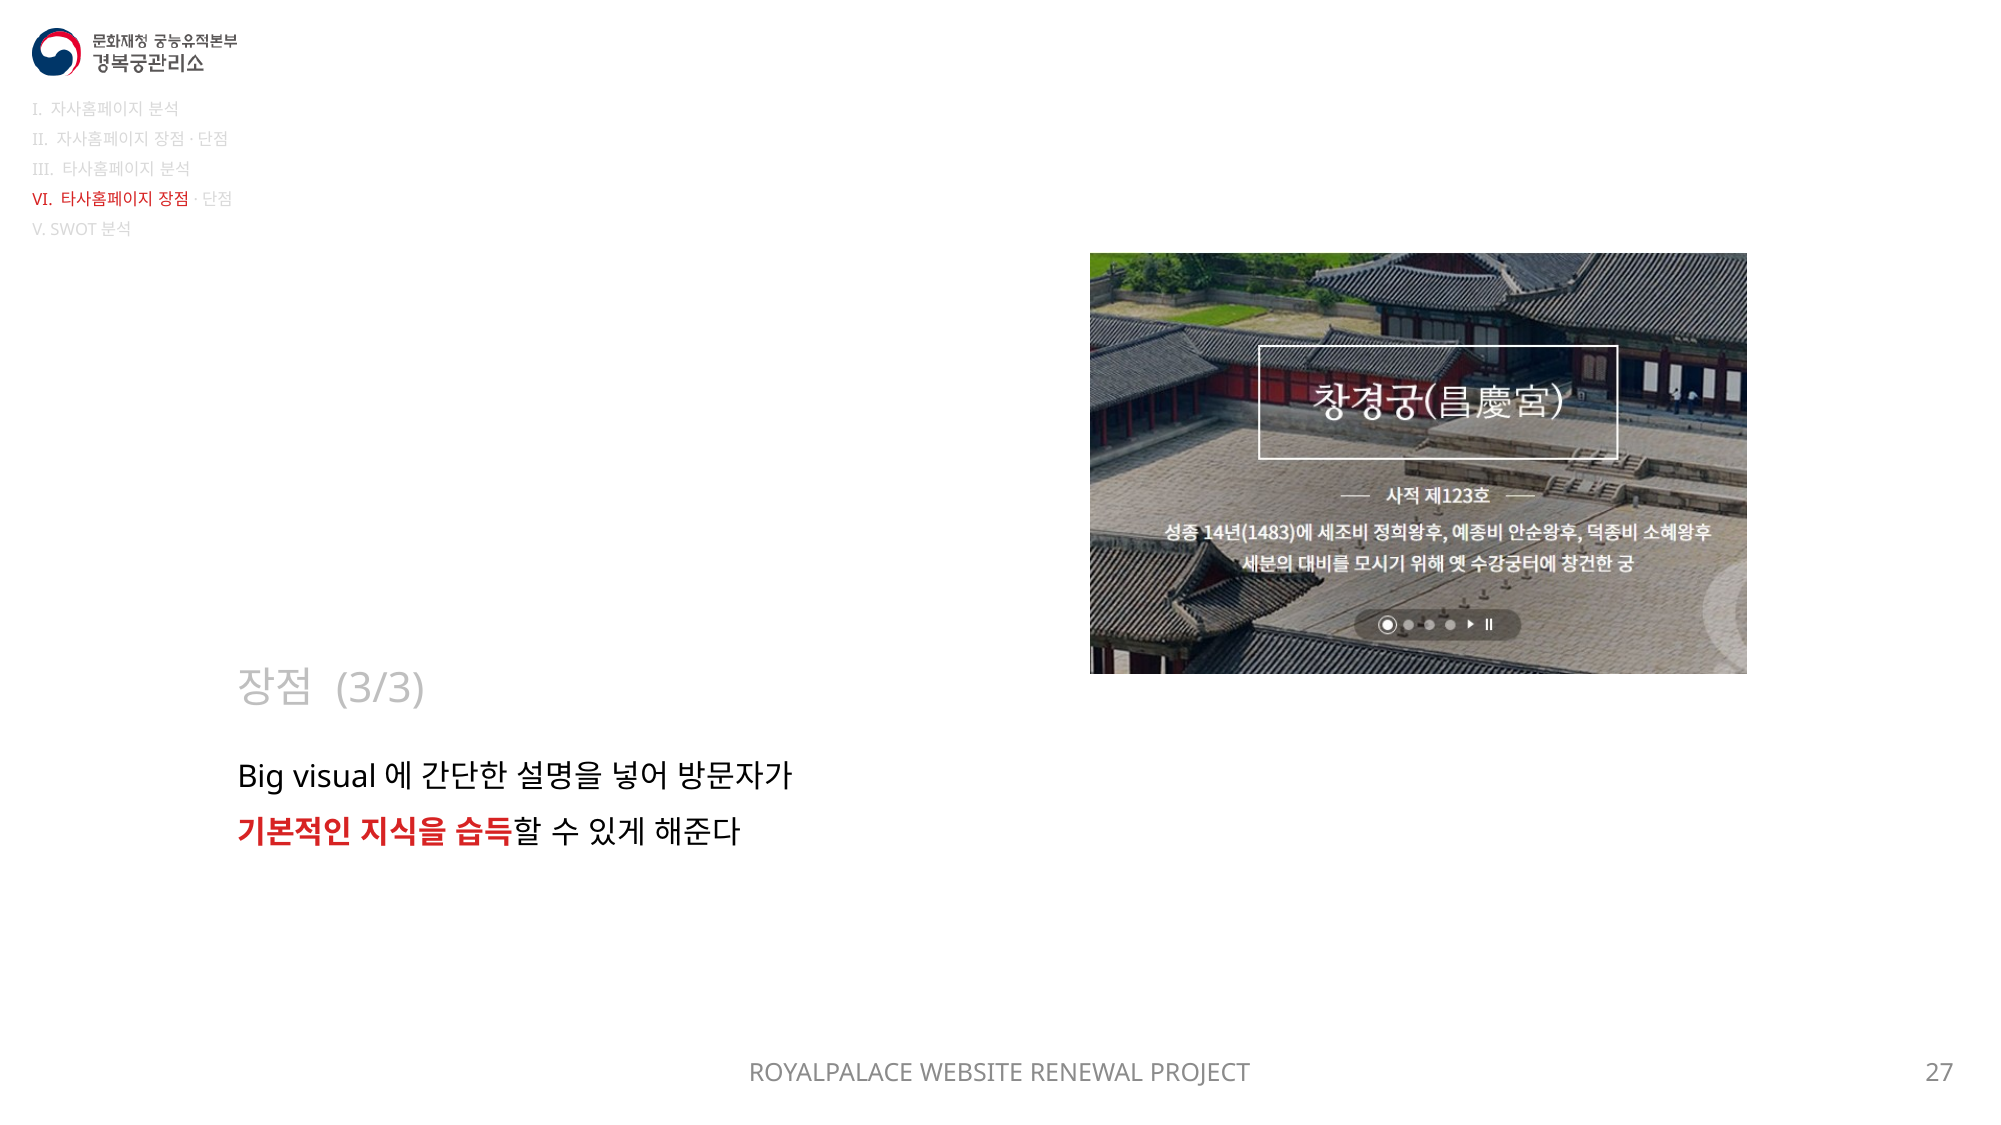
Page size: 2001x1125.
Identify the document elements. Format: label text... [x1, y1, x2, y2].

slide_number 27 [1518, 1043, 1969, 1104]
picture [31, 28, 238, 76]
footer ROYALPALACE WEBSITE RENEWAL PROJECT [662, 1043, 1338, 1104]
picture [1090, 252, 1747, 674]
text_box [222, 653, 898, 854]
text_box I. 자사홈페이지 분석 II. 자사홈페이지 장점·단점 III. 타사홈페이지 분석 VI. 타사홈페이지 장점·단점 V. SWOT분석 [17, 81, 248, 247]
